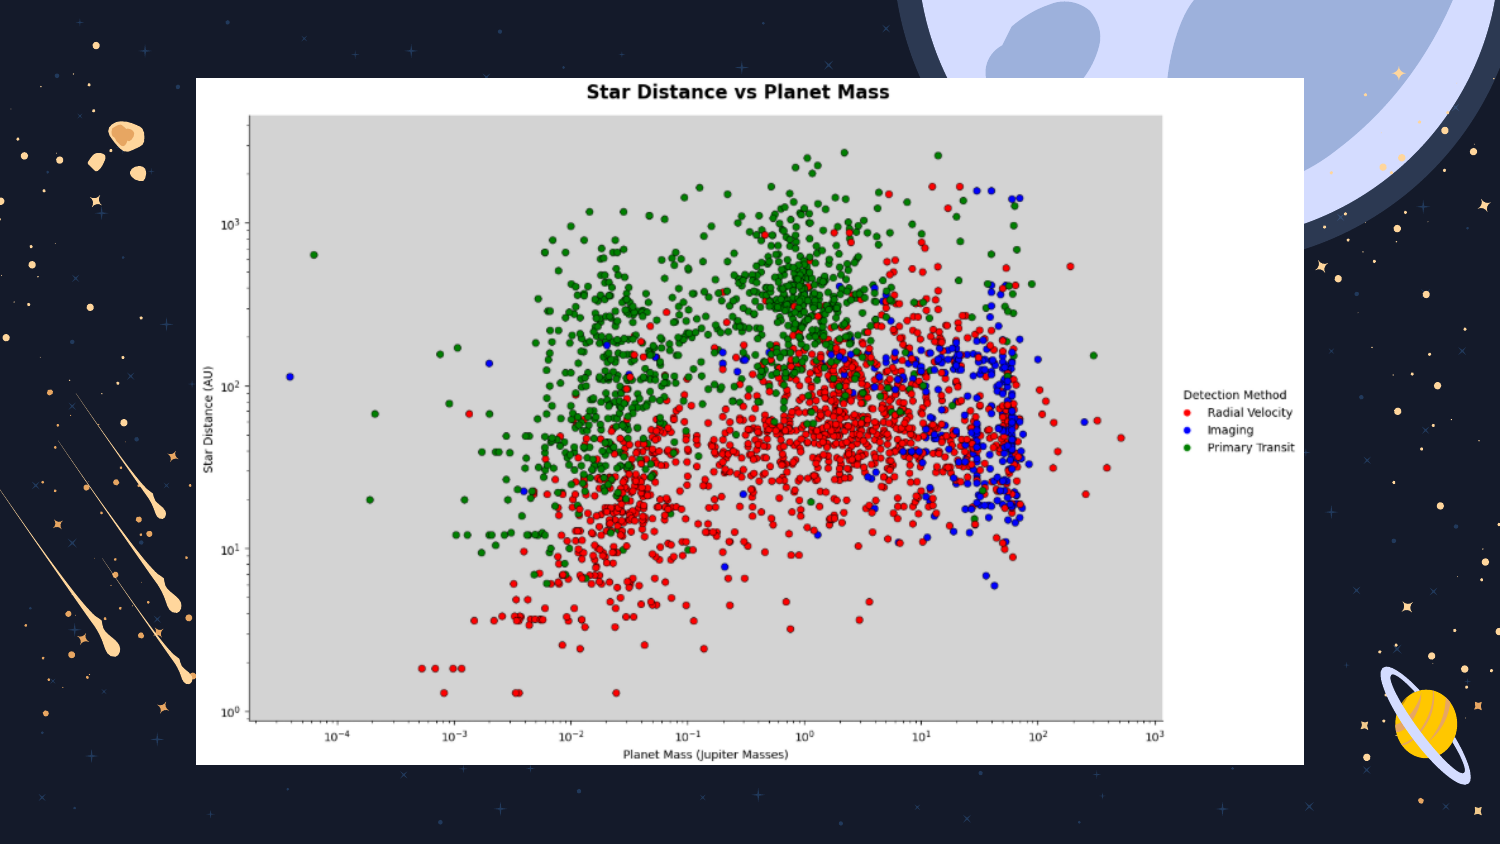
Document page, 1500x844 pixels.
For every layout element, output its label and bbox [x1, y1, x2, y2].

picture [196, 78, 1304, 766]
text_box [1360, 666, 1482, 816]
